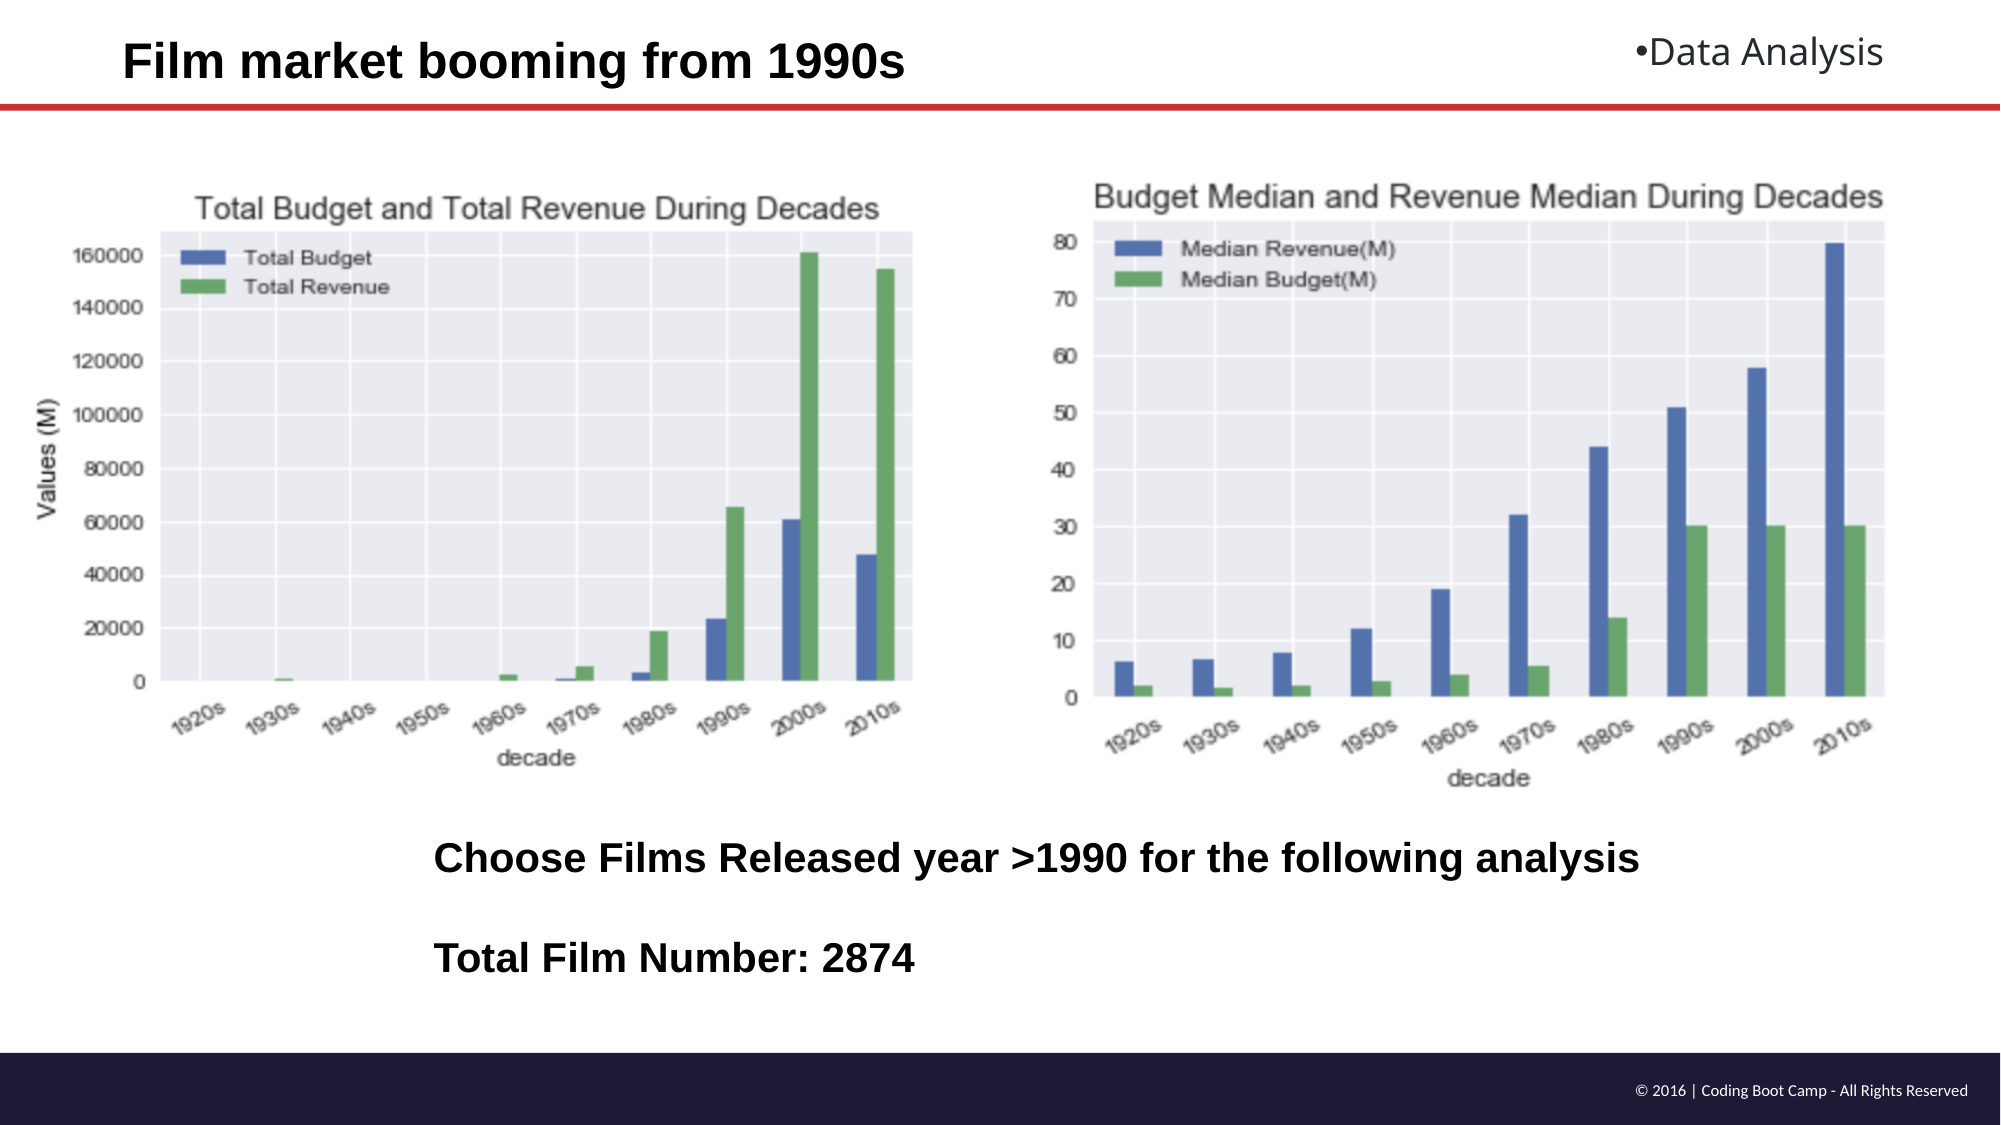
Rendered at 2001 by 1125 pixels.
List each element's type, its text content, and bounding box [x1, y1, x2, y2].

picture [26, 184, 926, 776]
text_box Film market booming from 1990s [107, 20, 922, 96]
text_box Choose Films Released year >1990 for the following analysis Total Film Number: 2874 [418, 823, 1656, 988]
picture [1037, 175, 1894, 804]
text_box Data Analysis [1620, 20, 1900, 81]
